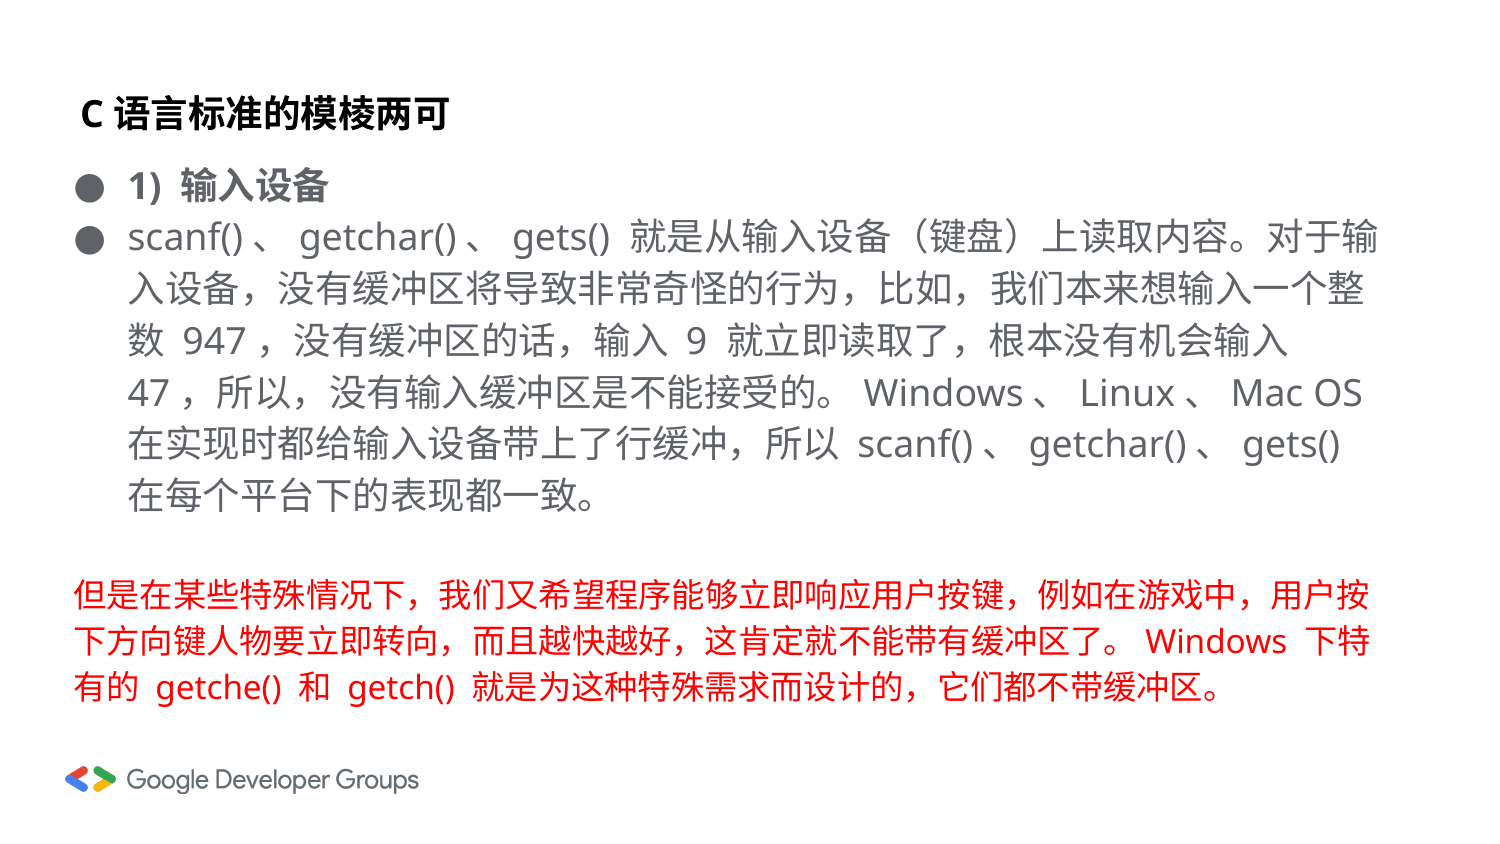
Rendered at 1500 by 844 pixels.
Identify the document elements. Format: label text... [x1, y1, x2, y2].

list 1) 输入设备 scanf()、getchar()、gets() 就是从输入设备（键盘）上读取内容。对于输入设备，没有缓冲区将导致非常奇怪的行为，比如，我们本来想输入一个整数 947，没有缓冲区的话，输入 9 就立即读取了，根本没有机会输入 47，所以，没有输入缓冲区是不能接受的。Windows、Linux、Mac OS 在实现时都给输入设备带上了行缓冲，所以 scanf()、getchar()、gets() 在每个平台下的表现都一致。 但是在某些特殊情况下，我们又希望程序能够立即响应用户按键，例如在游戏中，用户按下方向键人物要立即转向，而且越快越好，这肯定就不能带有缓冲区了。Windows 下特有的 getche() 和 getch() 就是为这种特殊需求而设计的，它们都不带缓冲区。 [37, 139, 1398, 737]
title C语言标准的模棱两可 [65, 26, 649, 139]
picture [64, 766, 419, 794]
